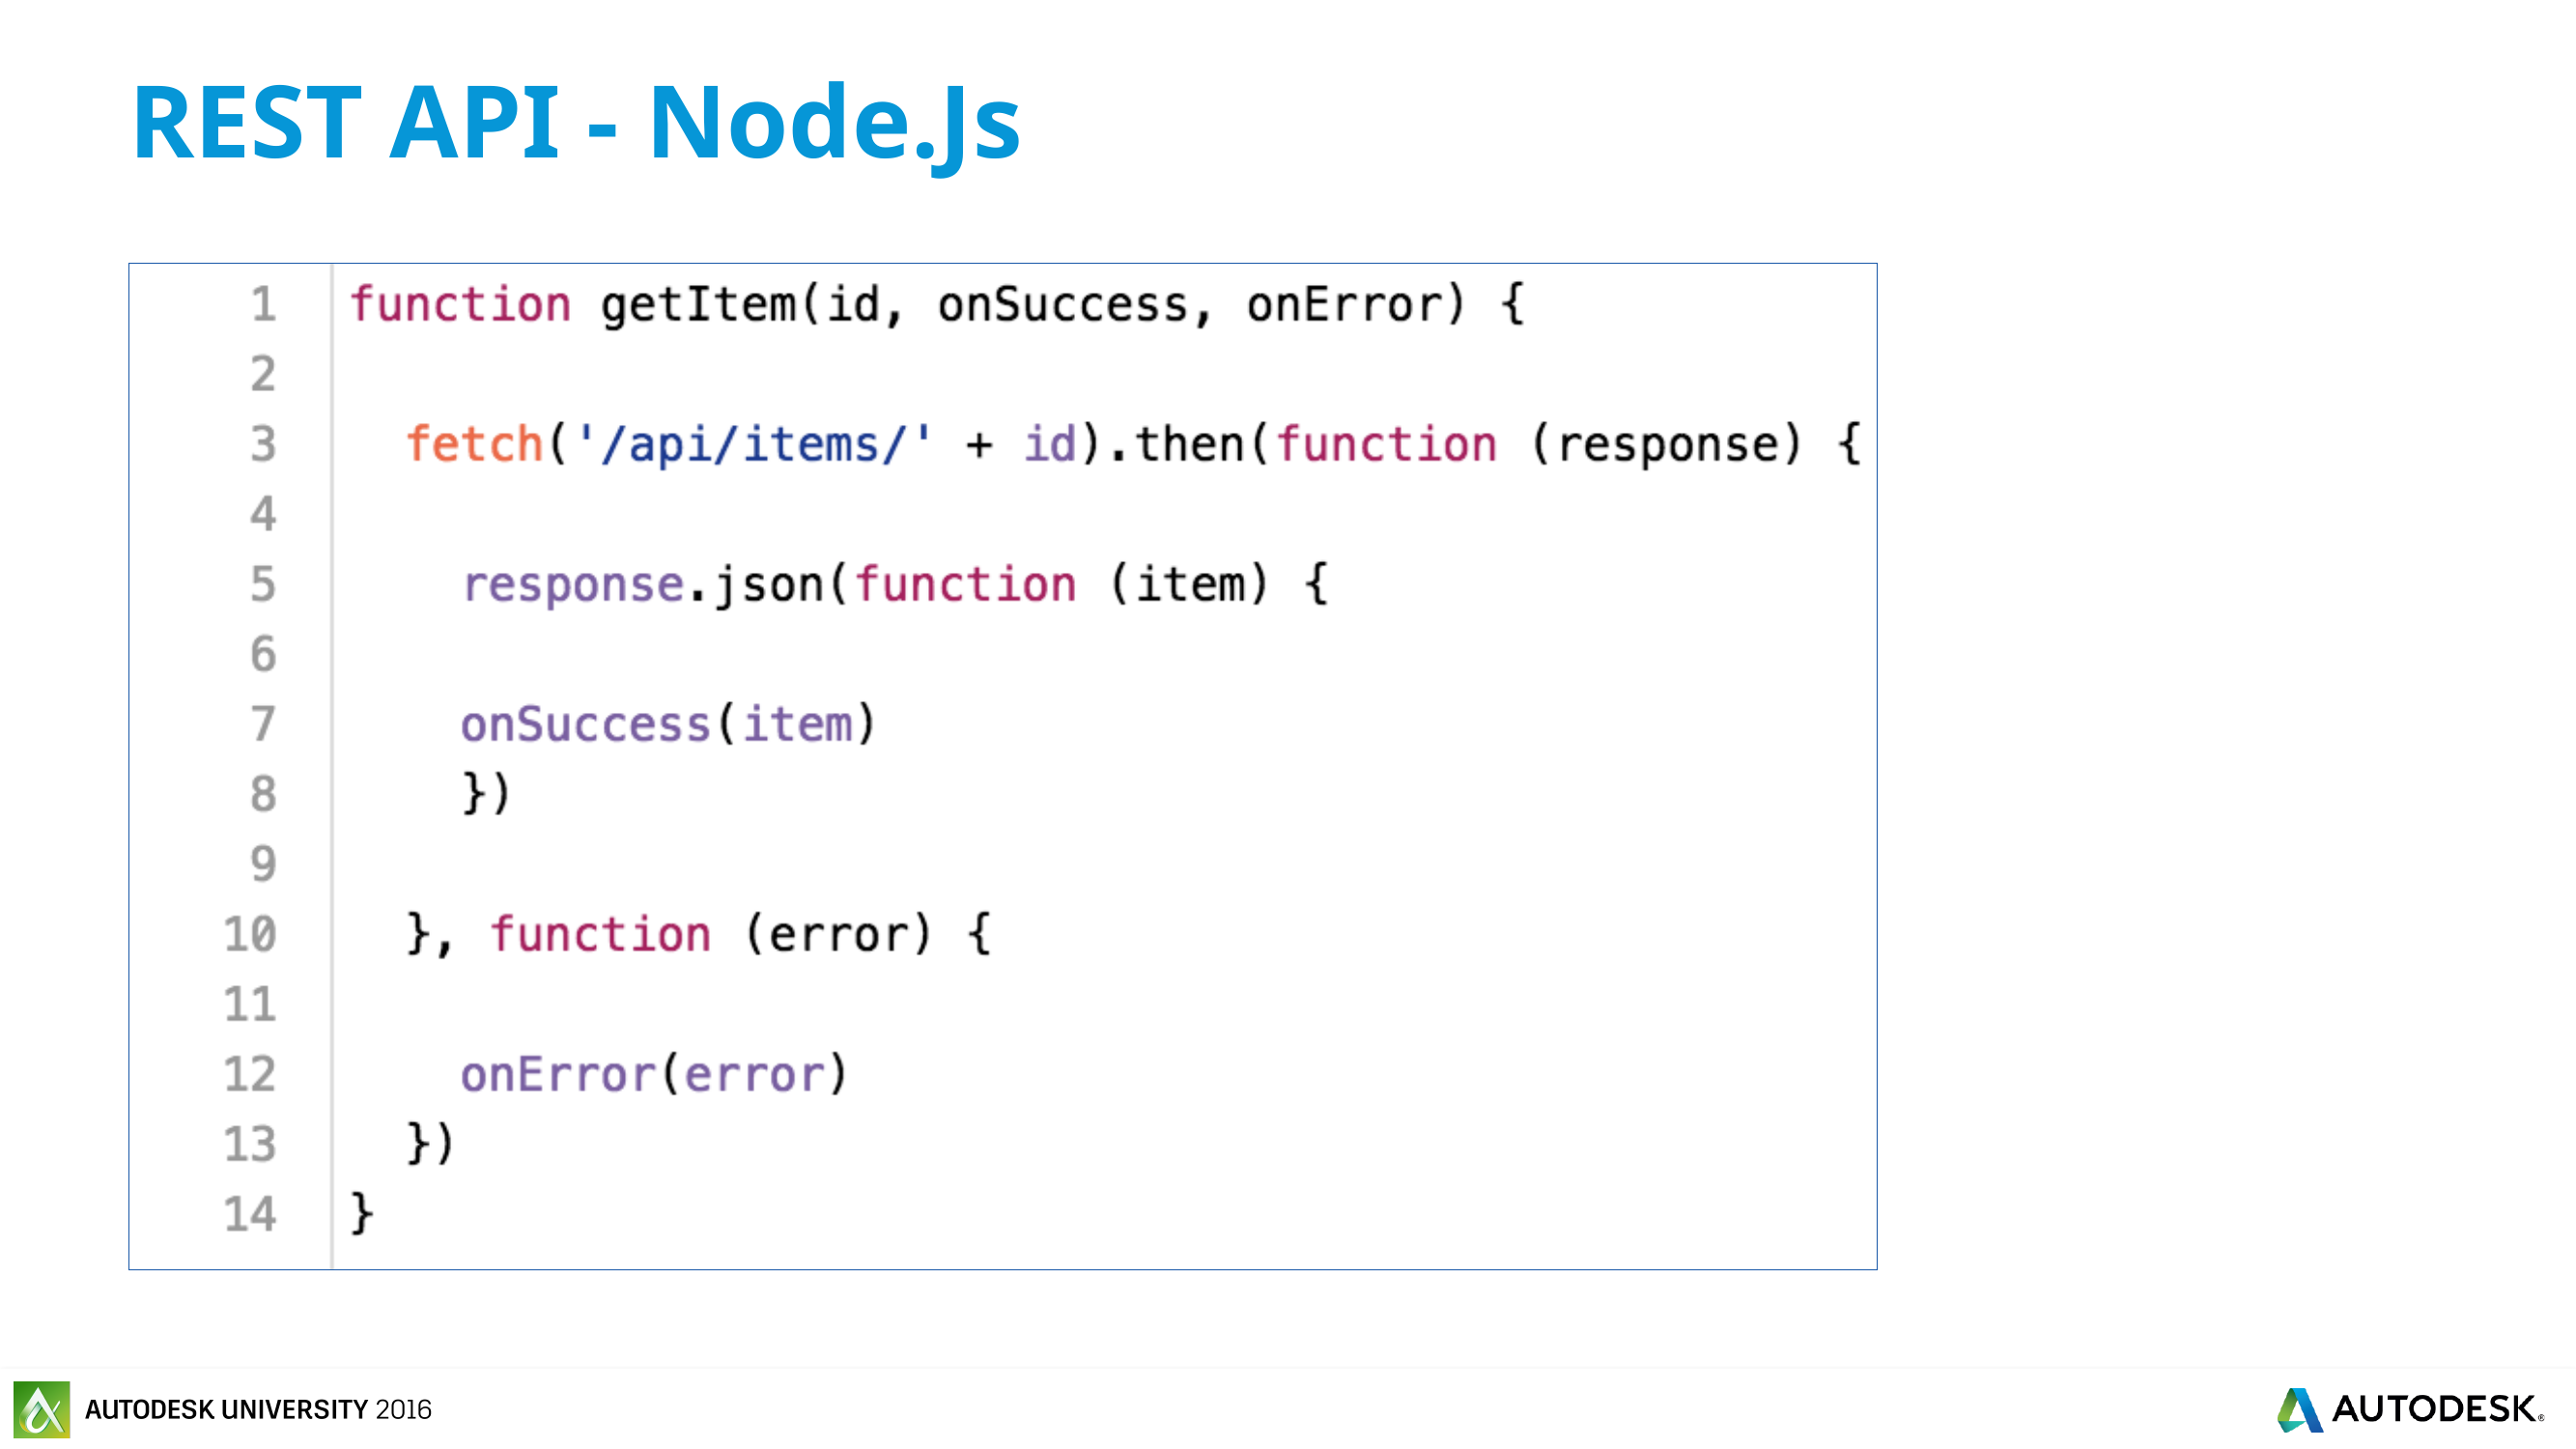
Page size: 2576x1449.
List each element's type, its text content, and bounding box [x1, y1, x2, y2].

picture [14, 1381, 481, 1438]
picture [128, 263, 1878, 1270]
title REST API - Node.Js [128, 58, 2448, 299]
picture [2276, 1386, 2545, 1434]
